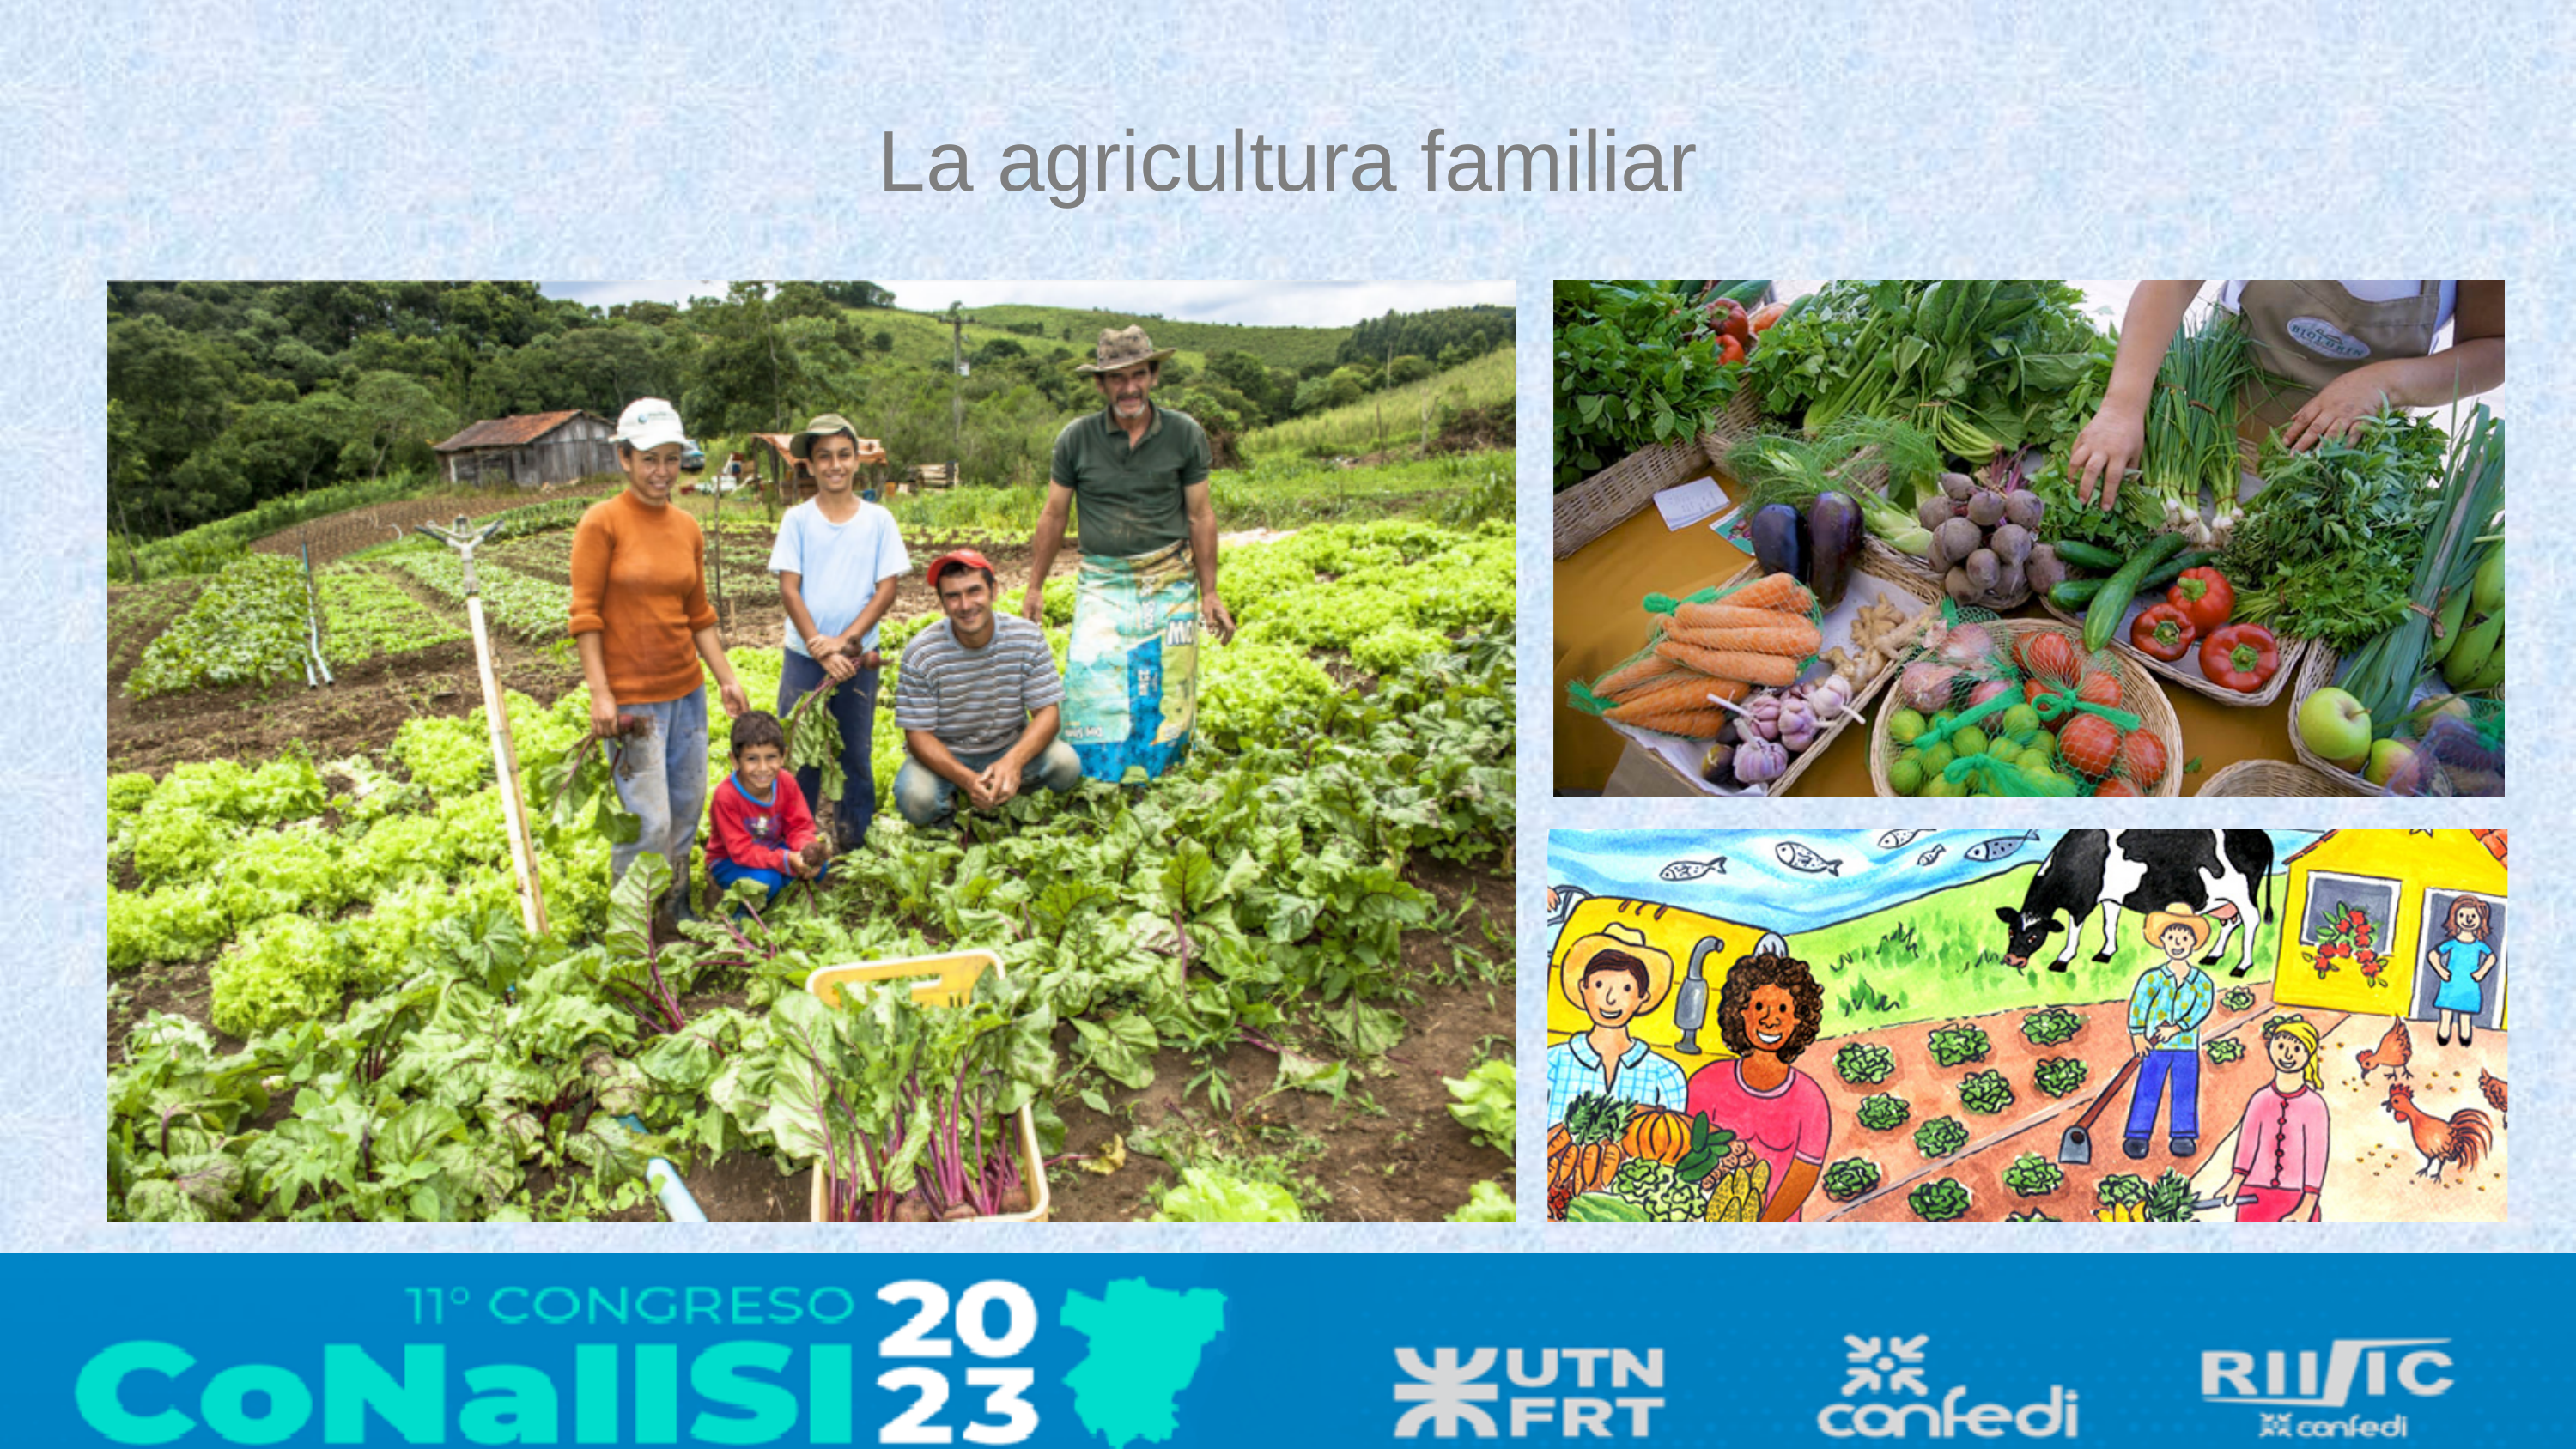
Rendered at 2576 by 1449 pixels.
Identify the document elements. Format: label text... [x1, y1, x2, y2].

text_box [0, 1253, 2576, 1449]
text_box [1547, 829, 2508, 1222]
text_box [1553, 280, 2505, 797]
text_box [107, 280, 1516, 1222]
text_box [0, 0, 2576, 1253]
text_box La agricultura familiar [414, 105, 2162, 209]
